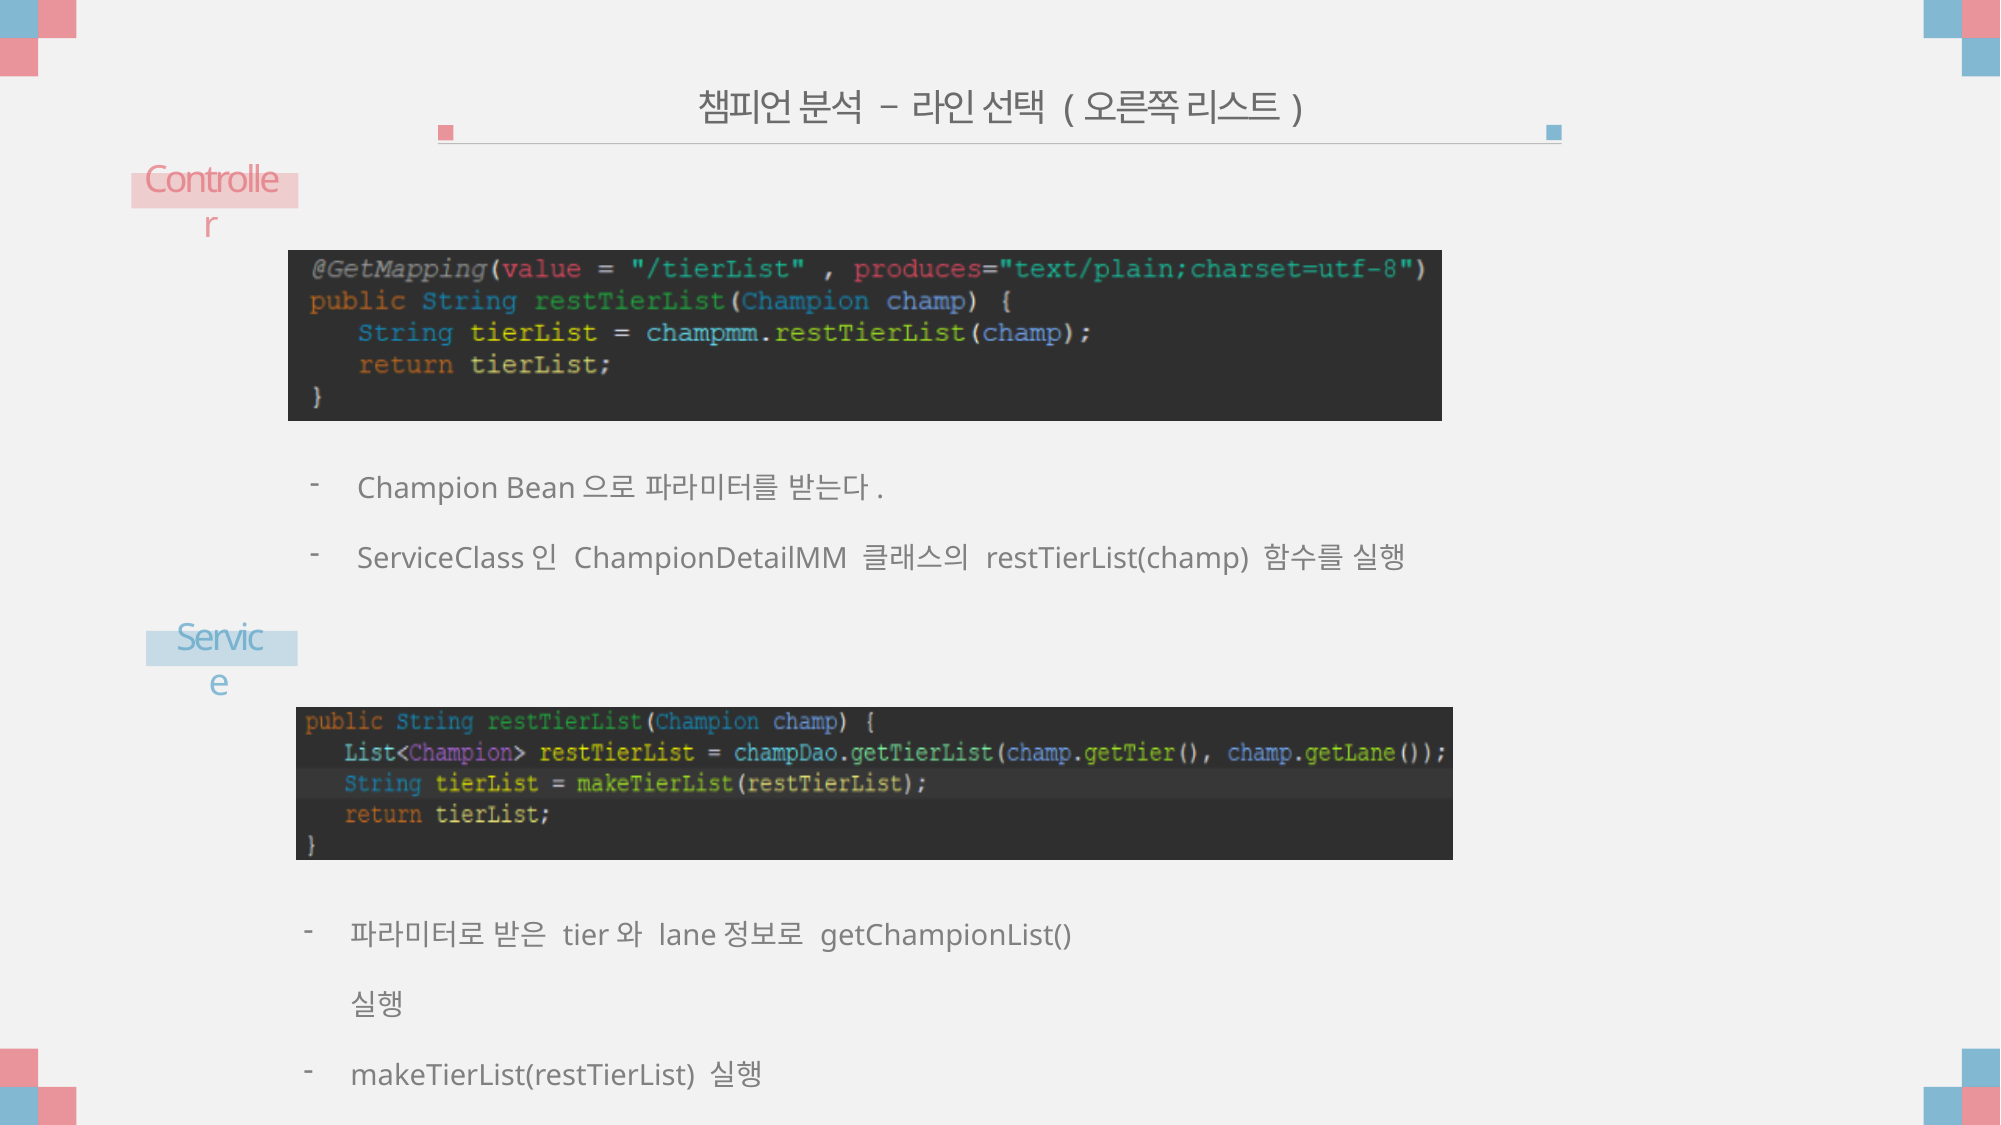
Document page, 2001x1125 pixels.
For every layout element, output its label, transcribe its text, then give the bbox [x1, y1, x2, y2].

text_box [126, 147, 299, 209]
text_box [0, 37, 39, 77]
text_box [0, 1088, 37, 1125]
text_box 파라미터로 받은 tier와 lane정보로 getChampionList() 실행 makeTierList(restTierList) 실행 [288, 873, 1153, 1099]
text_box [1961, 37, 2000, 77]
text_box [1923, 0, 1963, 39]
picture [288, 250, 1442, 421]
text_box [1961, 1048, 2000, 1088]
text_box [146, 605, 298, 667]
text_box [37, 0, 77, 39]
text_box [1923, 1086, 1963, 1125]
text_box [0, 1048, 39, 1088]
text_box [1545, 124, 1563, 141]
text_box Champion Bean으로 파라미터를 받는다. ServiceClass인 ChampionDetailMM 클래스의 restTierList(champ) 함수를 실행 [295, 426, 1433, 582]
text_box [437, 124, 455, 142]
text_box [37, 1086, 77, 1125]
picture [296, 707, 1453, 860]
text_box [1963, 0, 2000, 37]
text_box 챔피언 분석 – 라인 선택 (오른쪽 리스트) [671, 76, 1328, 137]
text_box [1963, 1088, 2000, 1125]
text_box [0, 0, 37, 37]
